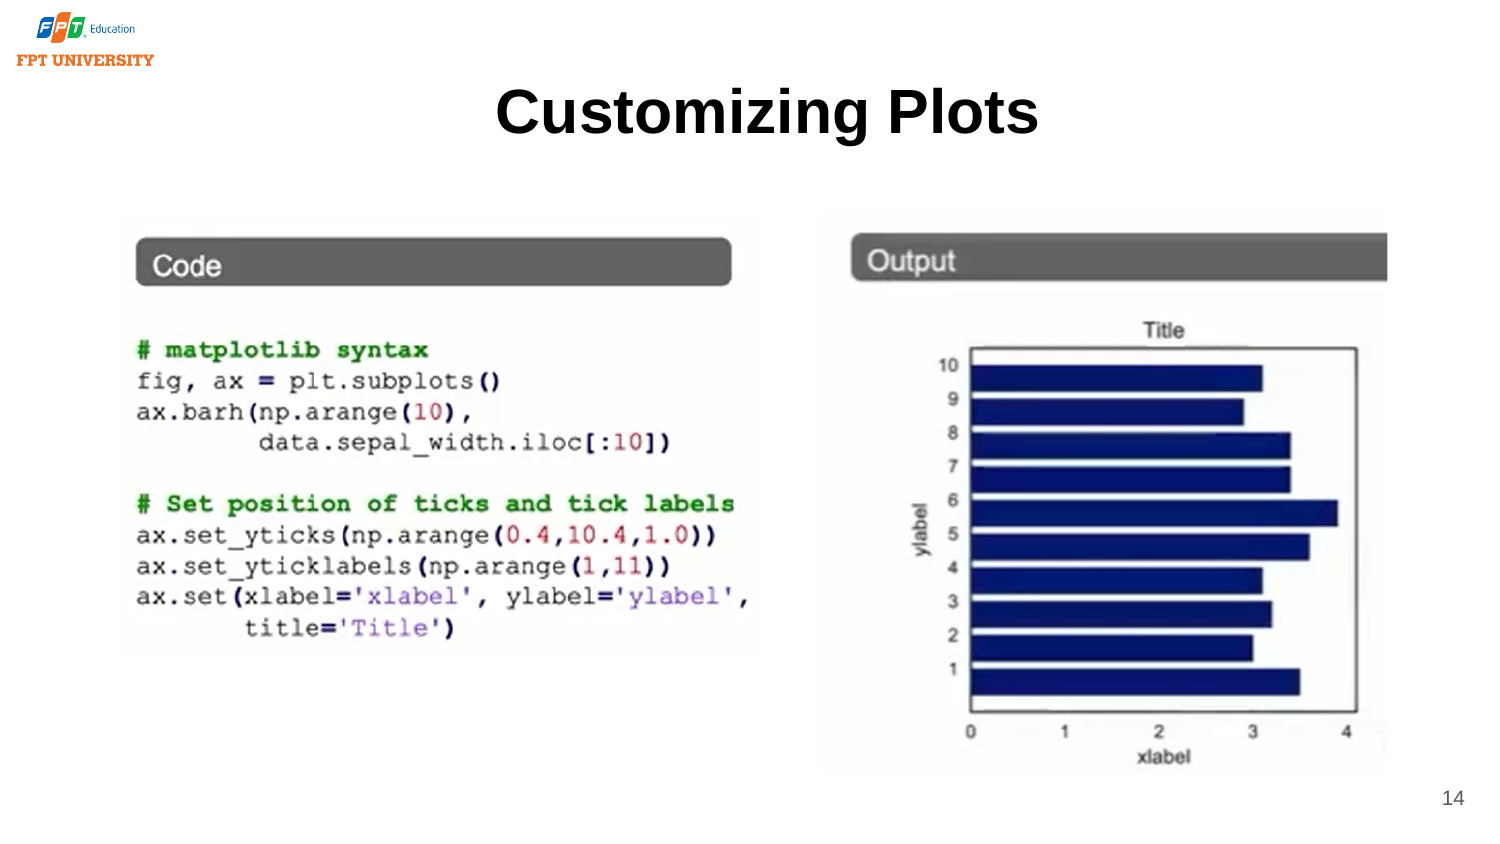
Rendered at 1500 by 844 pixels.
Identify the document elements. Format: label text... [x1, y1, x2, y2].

picture [120, 218, 760, 657]
picture [11, 1, 160, 77]
slide_number 14 [1389, 764, 1480, 830]
title Customizing Plots [69, 44, 1468, 139]
picture [819, 209, 1388, 775]
